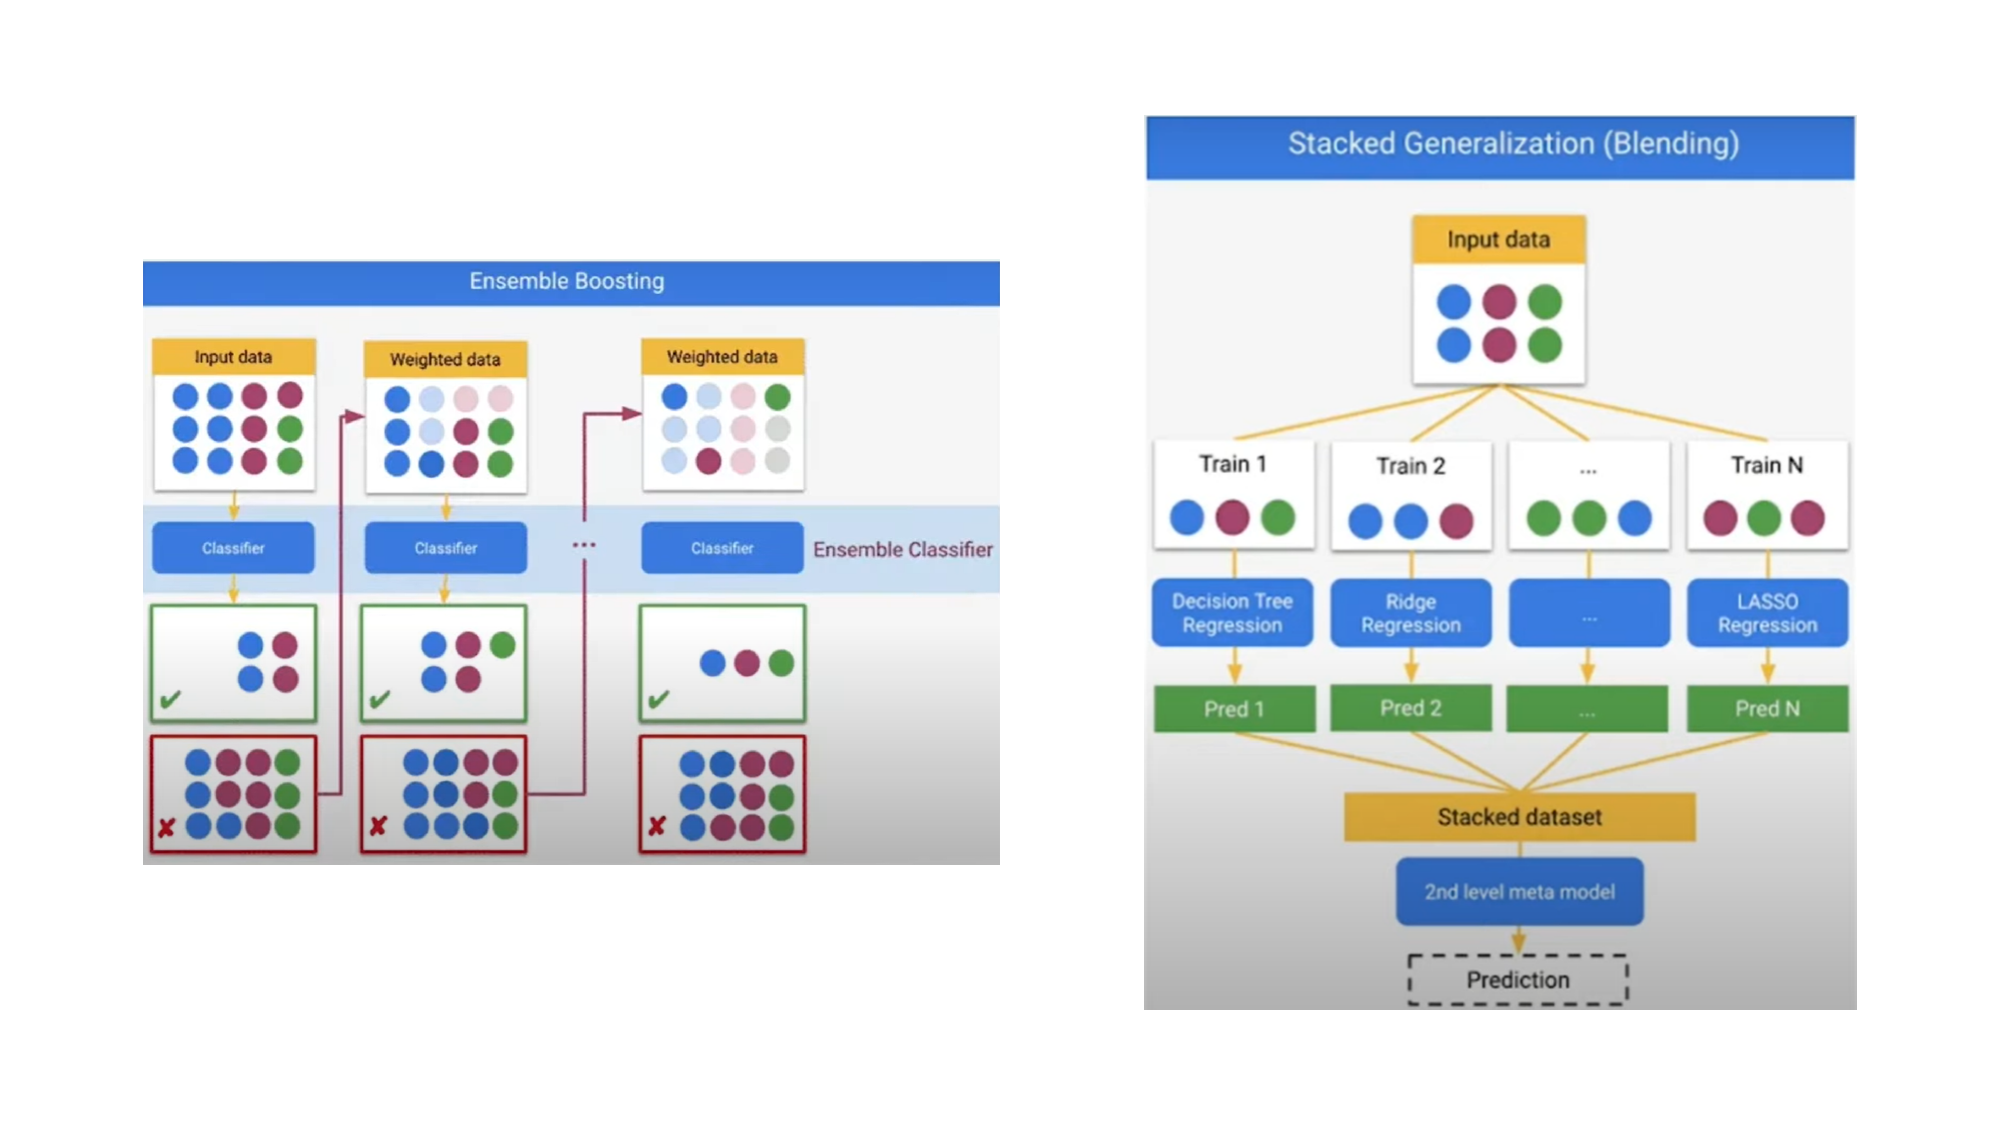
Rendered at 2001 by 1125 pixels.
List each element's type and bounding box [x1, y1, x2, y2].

picture [143, 259, 1000, 866]
picture [1144, 115, 1857, 1010]
